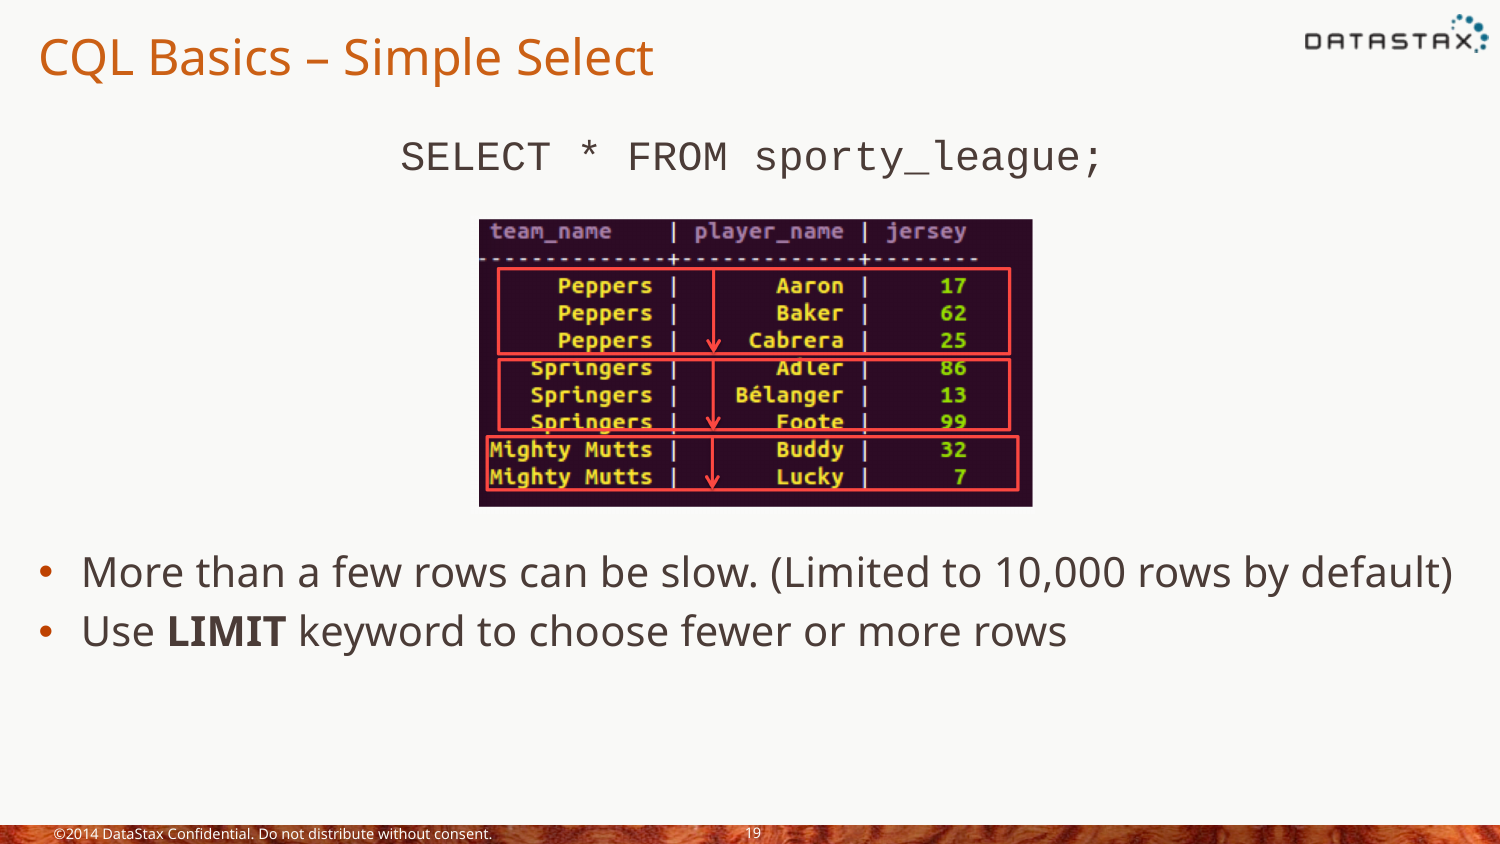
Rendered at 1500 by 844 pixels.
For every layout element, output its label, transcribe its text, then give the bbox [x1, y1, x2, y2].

picture [1469, 14, 1489, 53]
footer ©2014 DataStax Confidential. Do not distribute without consent. [38, 821, 691, 844]
list SELECT * FROM sporty_league; More than a few rows can be slow. (Limited to 10,000 rows by default) Use LIMIT keyword to choose fewer or more rows [38, 133, 1469, 691]
slide_number 19 [691, 821, 815, 844]
picture [470, 215, 1035, 515]
title CQL Basics – Simple Select [38, 7, 1469, 103]
